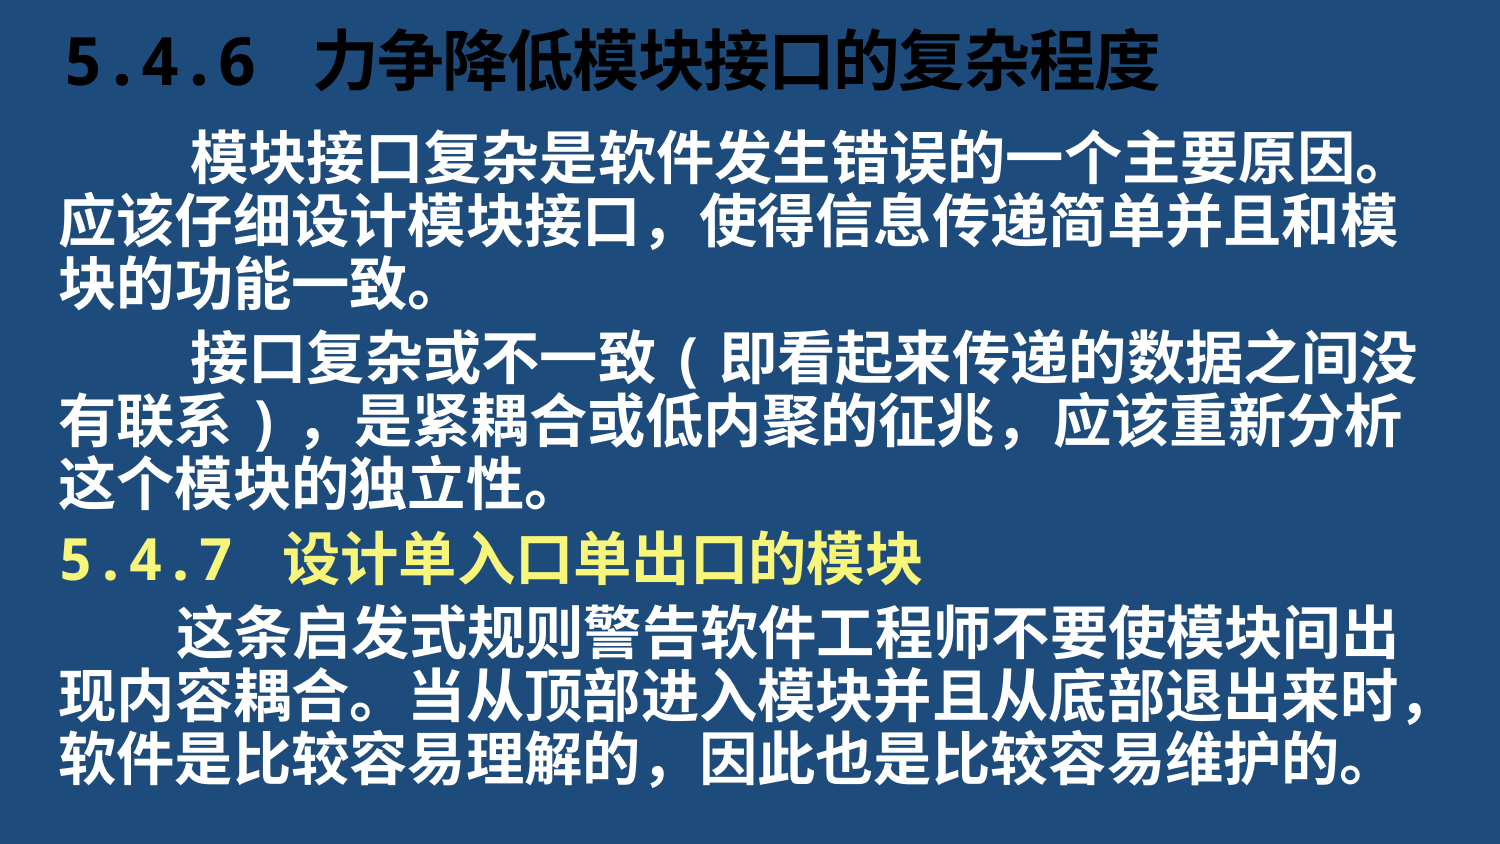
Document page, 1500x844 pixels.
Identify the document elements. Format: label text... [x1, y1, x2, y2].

list 模块接口复杂是软件发生错误的一个主要原因。应该仔细设计模块接口，使得信息传递简单并且和模块的功能一致。 接口复杂或不一致(即看起来传递的数据之间没有联系)，是紧耦合或低内聚的征兆，应该重新分析这个模块的独立性。 5.4.7 设计单入口单出口的模块 这条启发式规则警告软件工程师不要使模块间出现内容耦合。当从顶部进入模块并且从底部退出来时，软件是比较容易理解的，因此也是比较容易维护的。 [58, 128, 1431, 808]
title 5.4.6 力争降低模块接口的复杂程度 [63, 28, 1436, 101]
